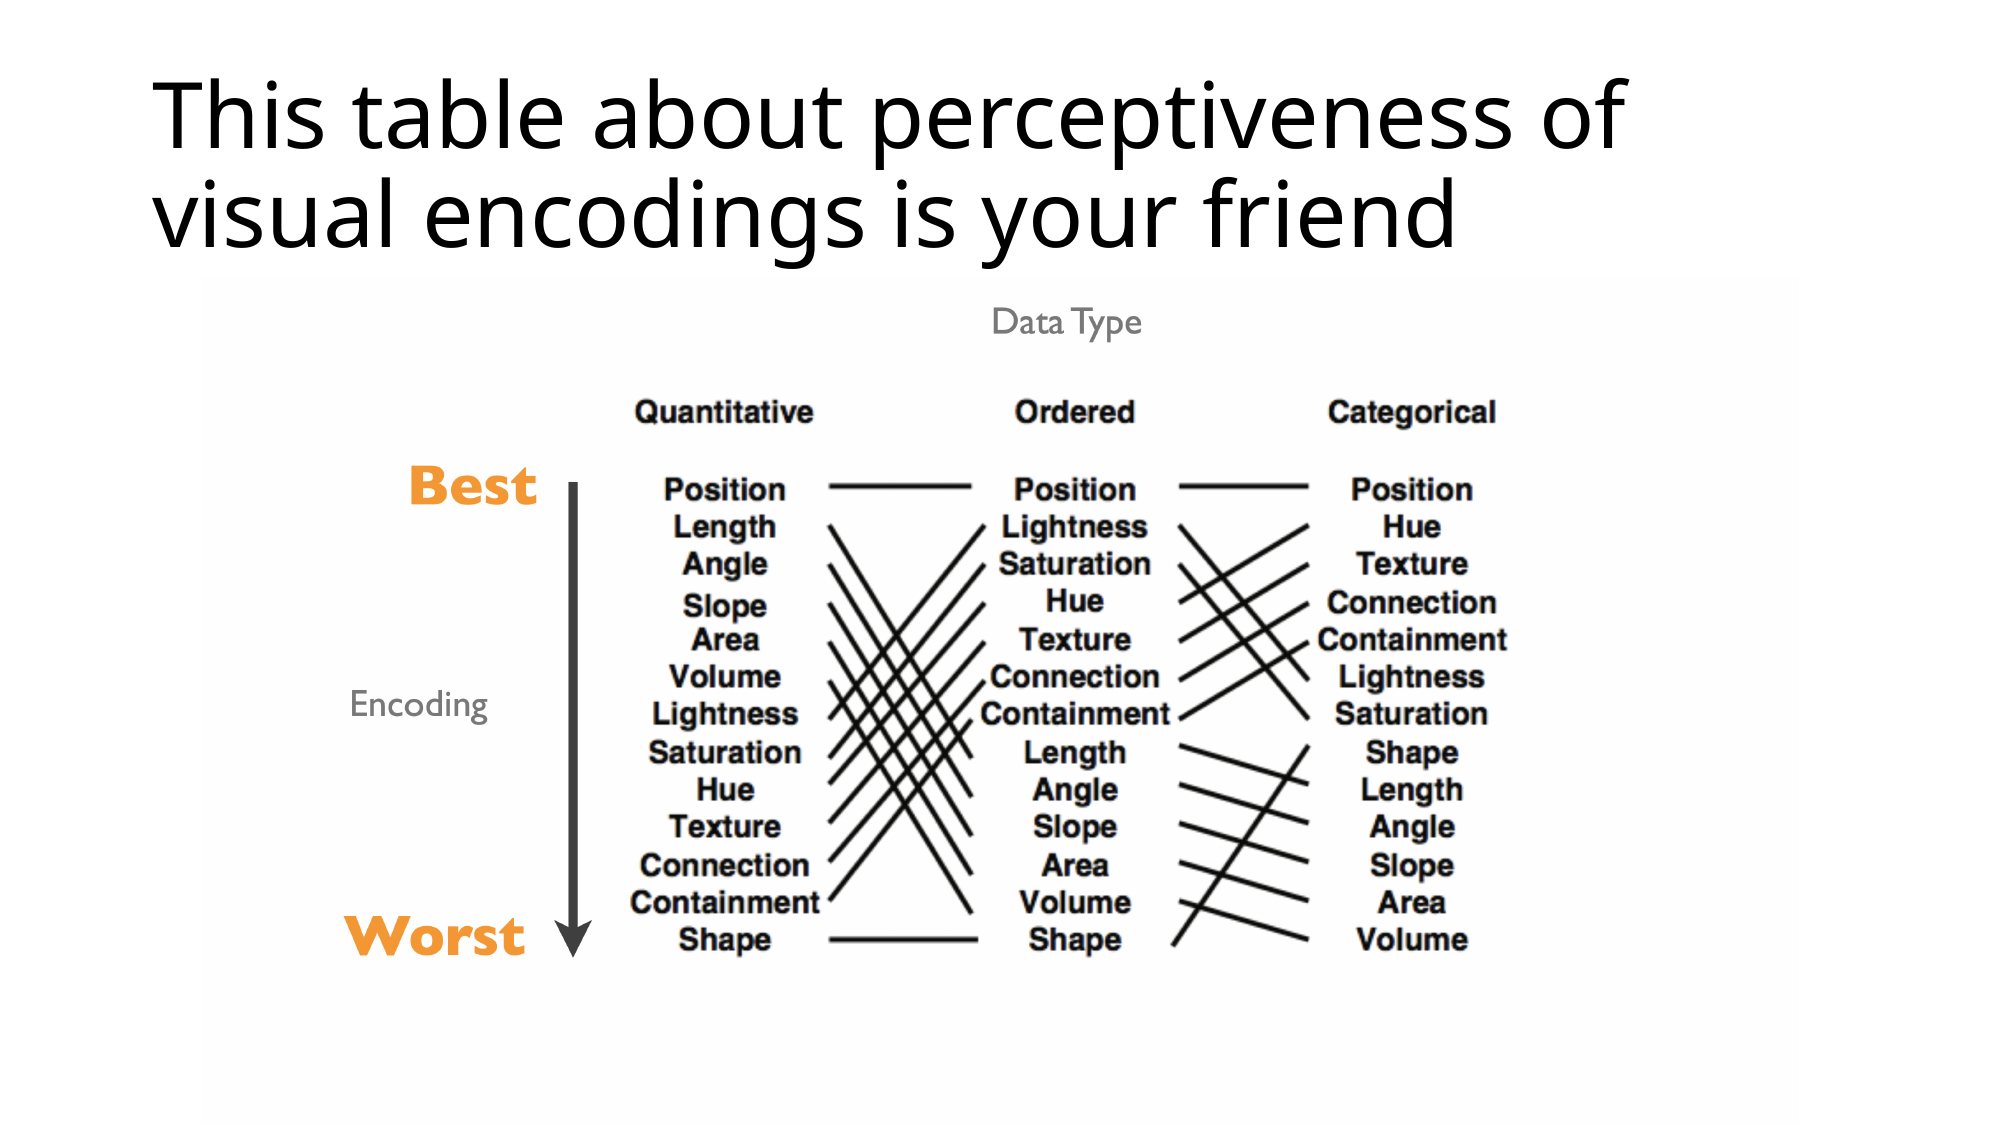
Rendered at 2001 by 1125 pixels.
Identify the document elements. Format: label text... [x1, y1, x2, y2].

title This table about perceptiveness of visual encodings is your friend [137, 59, 1863, 278]
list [202, 277, 1798, 1125]
